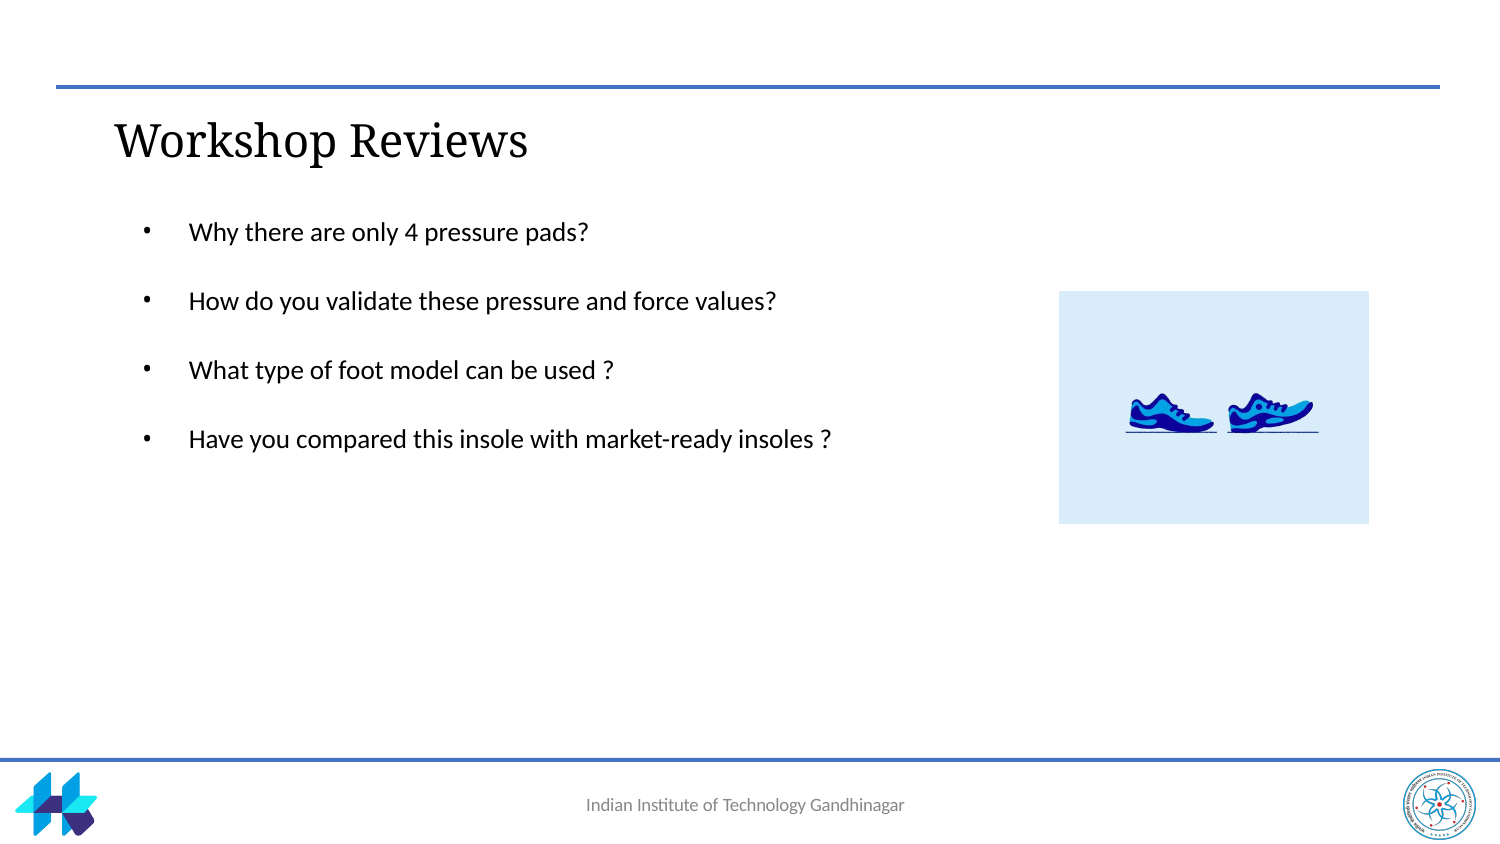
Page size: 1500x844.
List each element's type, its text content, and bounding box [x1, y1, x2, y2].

picture [1449, 814, 1476, 840]
text_box Indian Institute of Technology Gandhinagar [584, 795, 915, 816]
picture [15, 772, 47, 836]
title Workshop Reviews [111, 110, 550, 253]
picture [1403, 769, 1476, 840]
picture [36, 772, 97, 836]
picture [1403, 769, 1430, 795]
text_box Why there are only 4 pressure pads? How do you validate these pressure and force values? What type of foot model can be used ? Have you compared this insole with market-ready insoles ? [139, 212, 931, 489]
picture [1059, 291, 1370, 525]
picture [1449, 769, 1476, 795]
